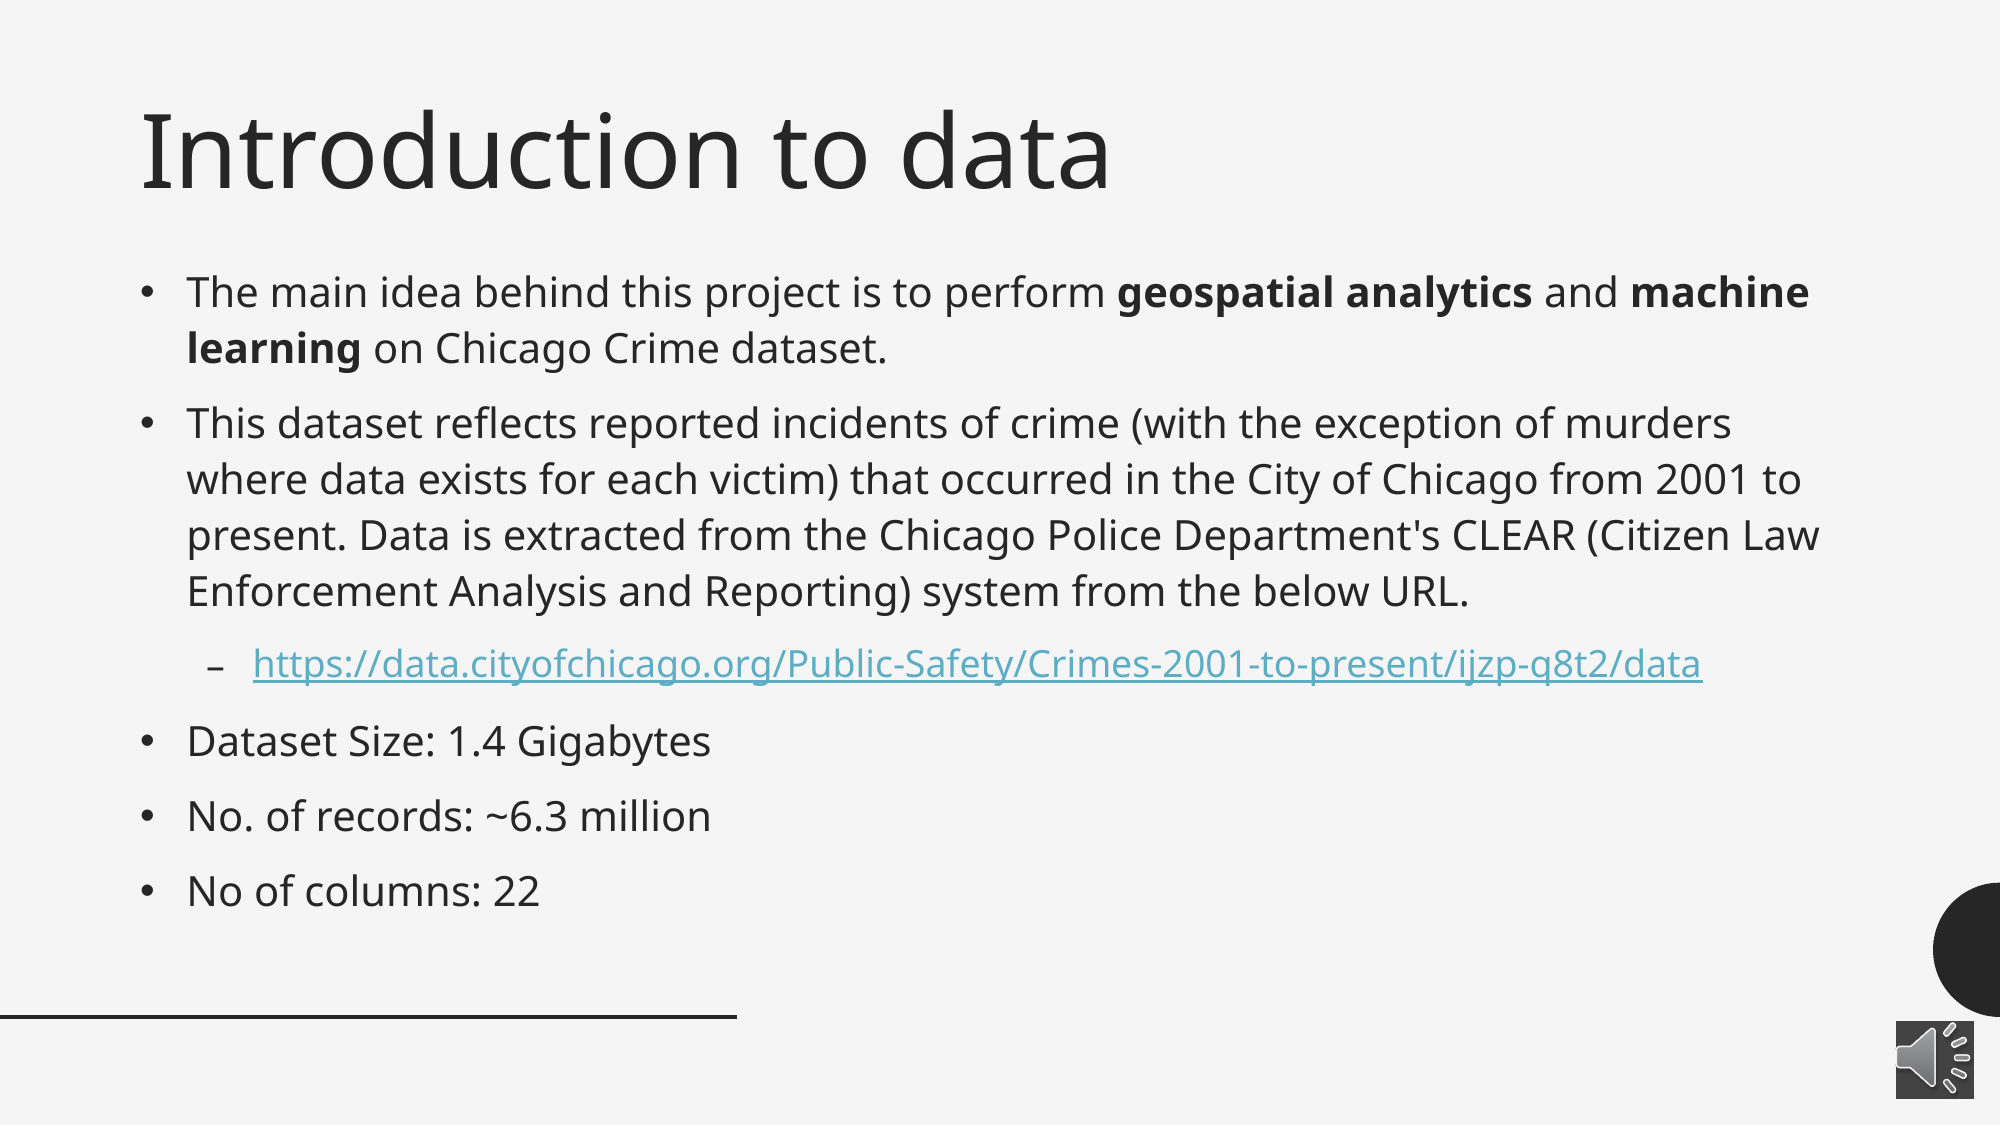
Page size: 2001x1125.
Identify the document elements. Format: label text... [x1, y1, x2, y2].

title Introduction to data [125, 91, 1875, 219]
picture [1894, 1019, 1975, 1100]
list The main idea behind this project is to perform geospatial analytics and machine learning on Chicago Crime dataset. This dataset reflects reported incidents of crime (with the exception of murders where data exists for each victim) that occurred in the City of Chicago from 2001 to present. Data is extracted from the Chicago Police Department's CLEAR (Citizen Law Enforcement Analysis and Reporting) system from the below URL. https://data.cityofchicago.org/Public-Safety/Crimes-2001-to-present/ijzp-q8t2/data Dataset Size: 1.4 Gigabytes No. of records: ~6.3 million No of columns: 22 [125, 252, 1875, 985]
